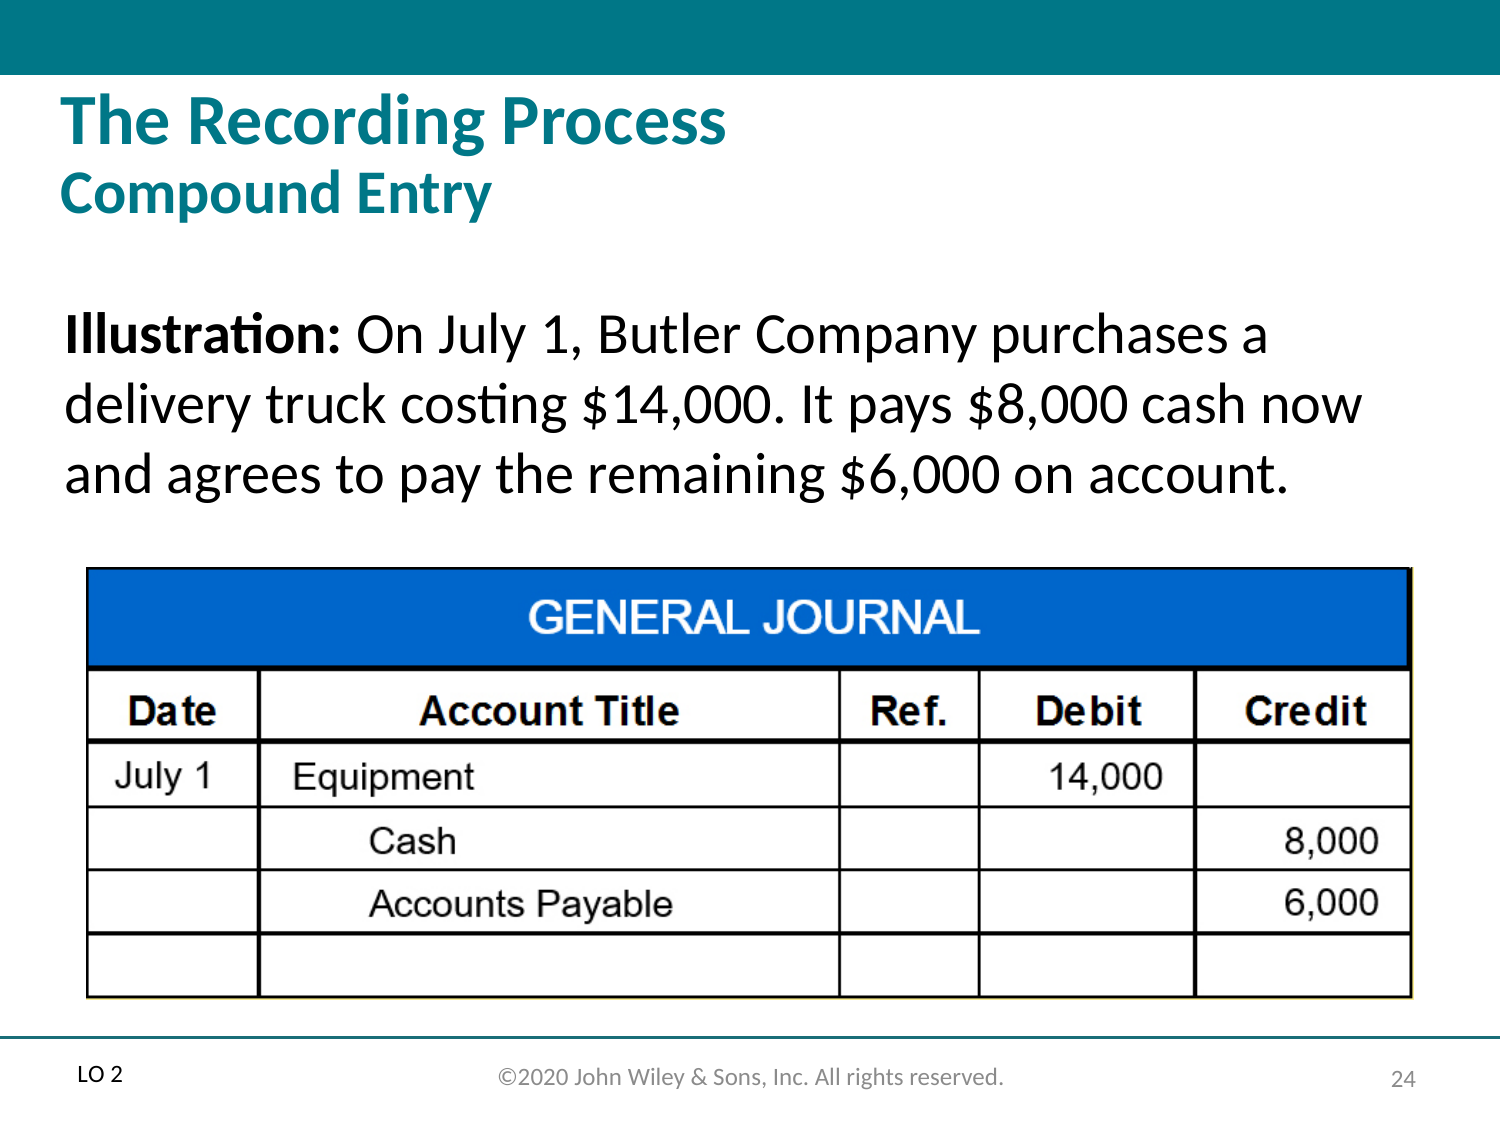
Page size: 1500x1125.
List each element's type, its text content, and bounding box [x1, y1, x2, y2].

picture [86, 567, 1414, 1000]
list Illustration: On July 1, Butler Company purchases a delivery truck costing $14,000. It pays $8,000 cash now and agrees to pay the remaining $6,000 on account. [50, 287, 1447, 524]
list L O 2 [62, 1053, 155, 1099]
title The Recording Process Compound Entry [45, 75, 1447, 235]
